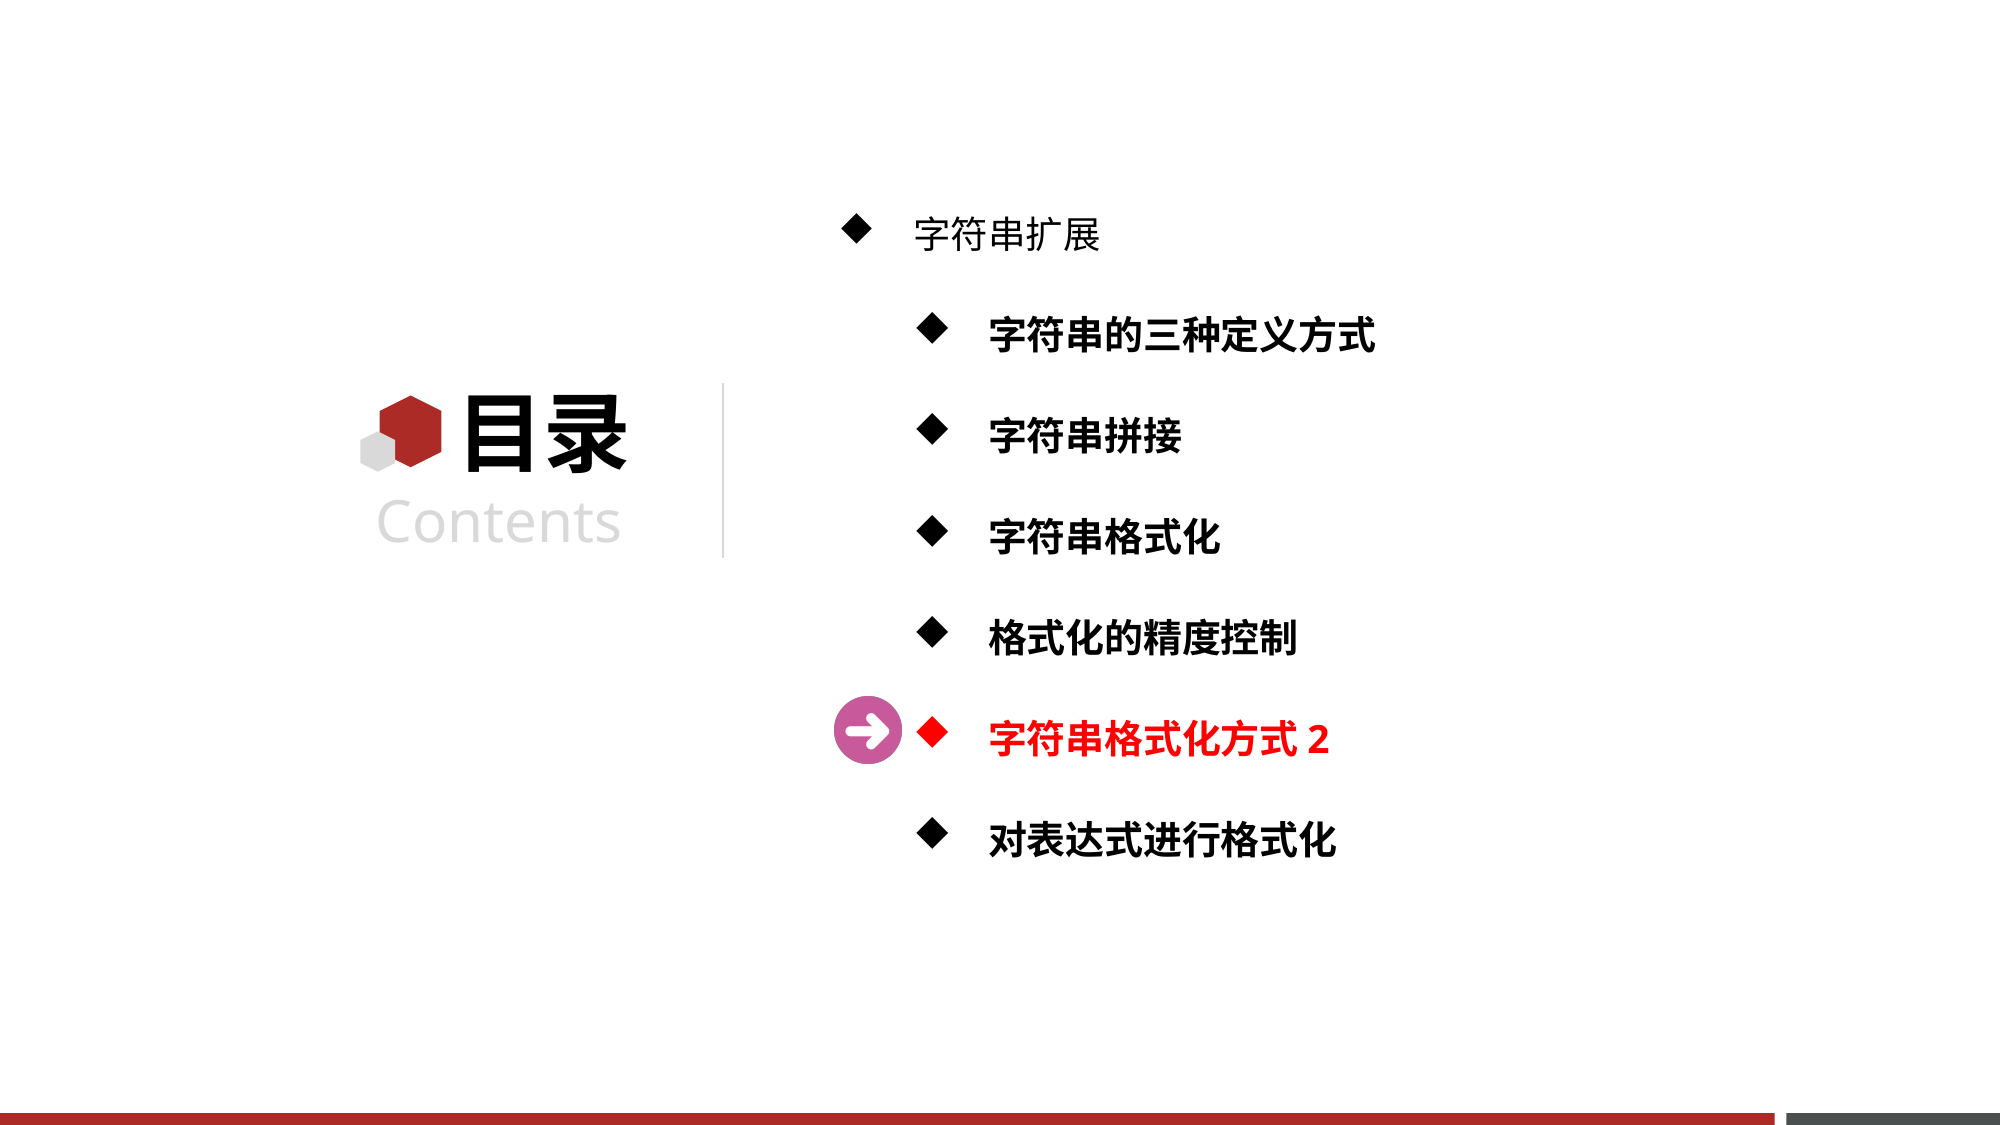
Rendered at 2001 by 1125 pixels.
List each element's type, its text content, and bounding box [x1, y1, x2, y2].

picture [834, 696, 902, 764]
list 字符串扩展 字符串的三种定义方式 字符串拼接 字符串格式化 格式化的精度控制 字符串格式化方式2 对表达式进行格式化 [823, 165, 1804, 864]
